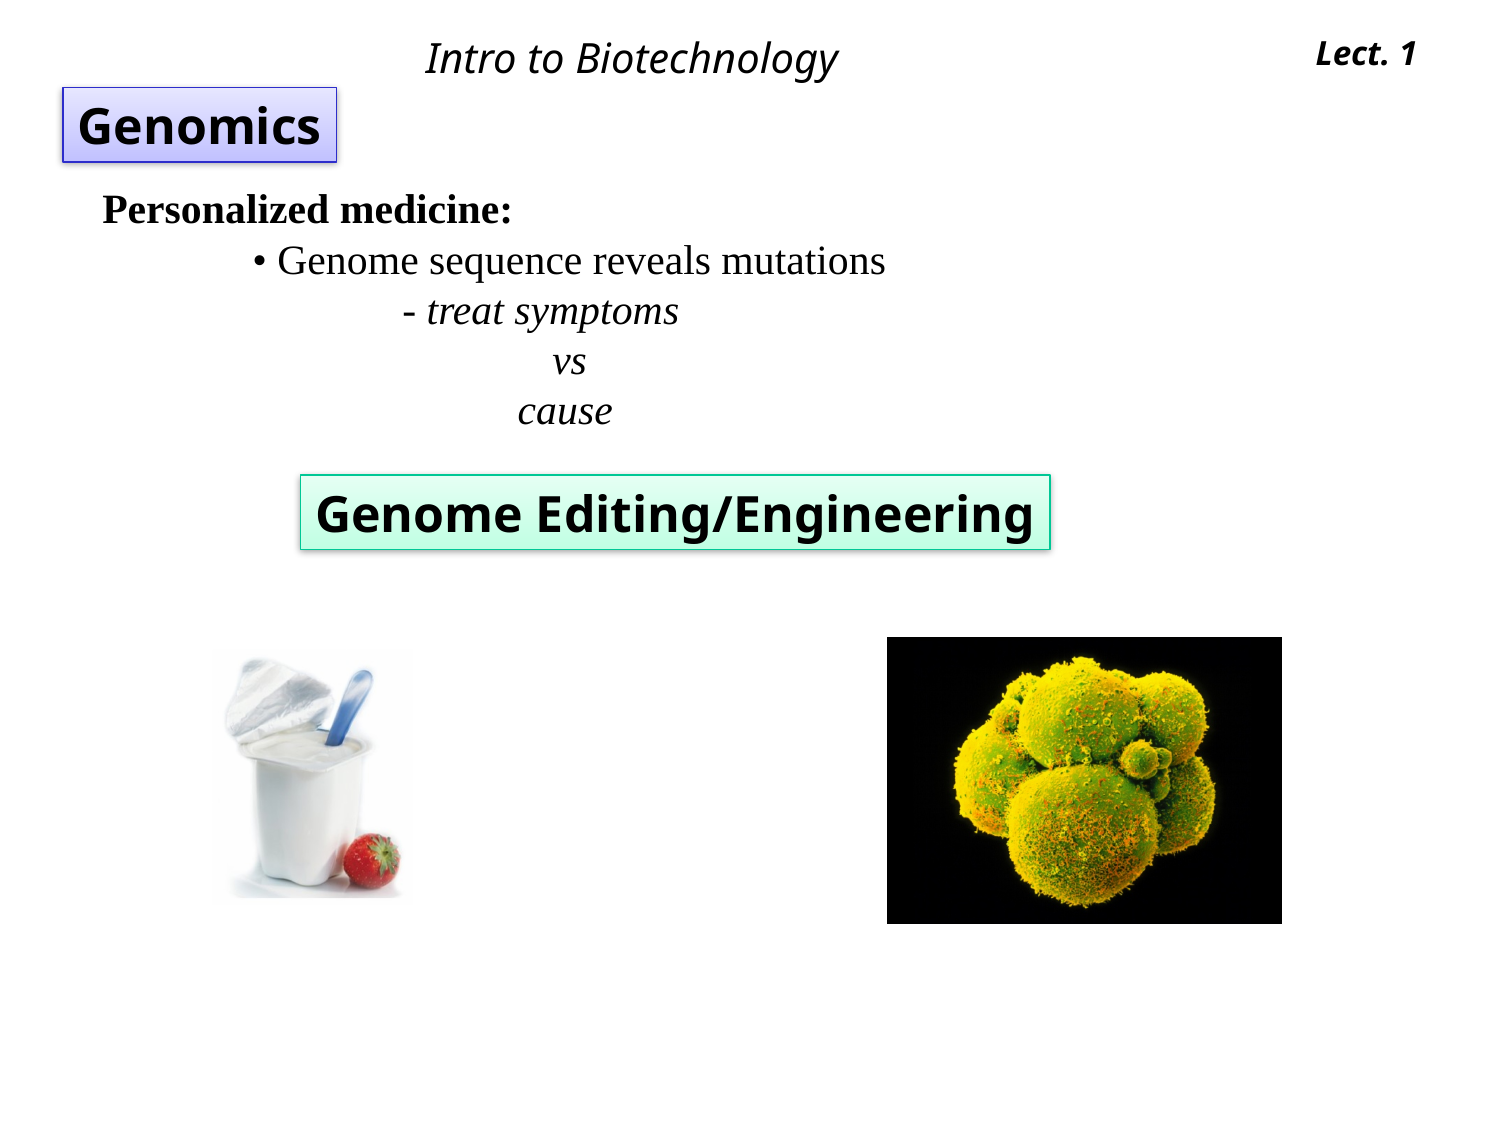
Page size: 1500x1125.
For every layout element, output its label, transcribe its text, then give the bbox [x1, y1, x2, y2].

text_box Genomics [62, 87, 337, 163]
picture [887, 637, 1282, 924]
text_box Personalized medicine: • Genome sequence reveals mutations - treat symptoms vs cause [87, 174, 1250, 440]
text_box Genome Editing/Engineering [300, 474, 1051, 550]
picture [212, 649, 413, 905]
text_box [387, 24, 1476, 91]
